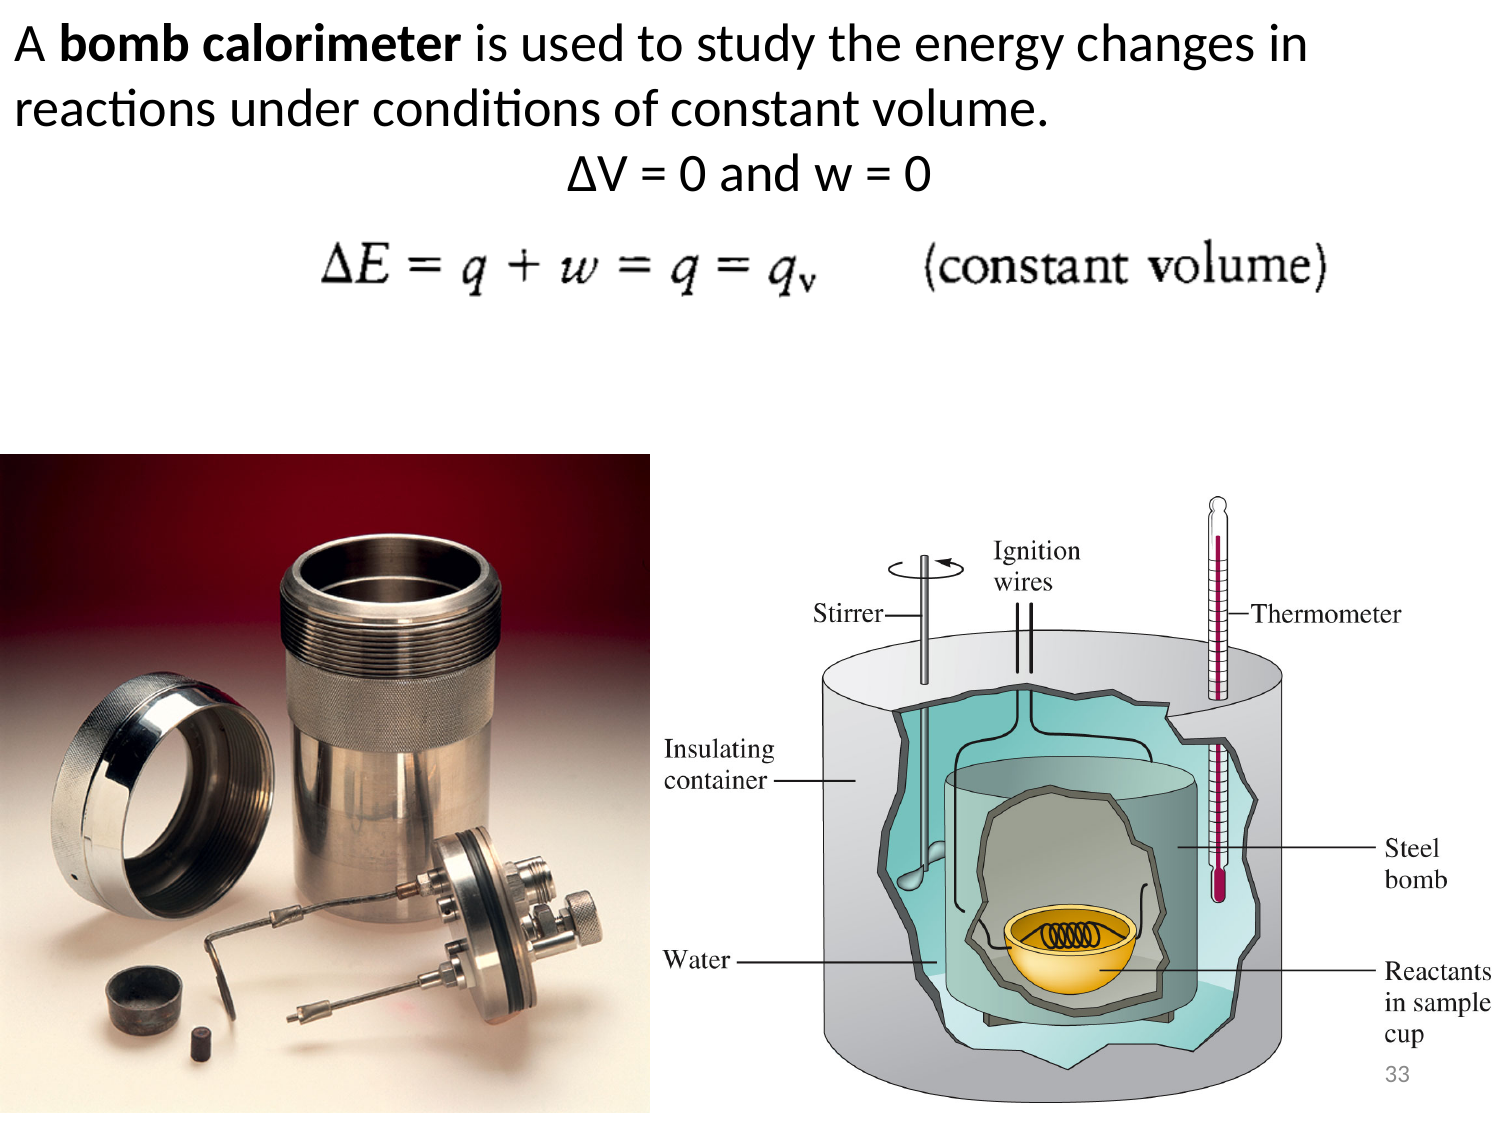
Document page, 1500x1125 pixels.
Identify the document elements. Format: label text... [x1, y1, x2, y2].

picture [312, 212, 1340, 313]
text_box A bomb calorimeter is used to study the energy changes in reactions under conditions of constant volume. ΔV = 0 and w = 0 [0, 0, 1500, 275]
picture [662, 496, 1493, 1104]
picture [0, 454, 651, 1113]
